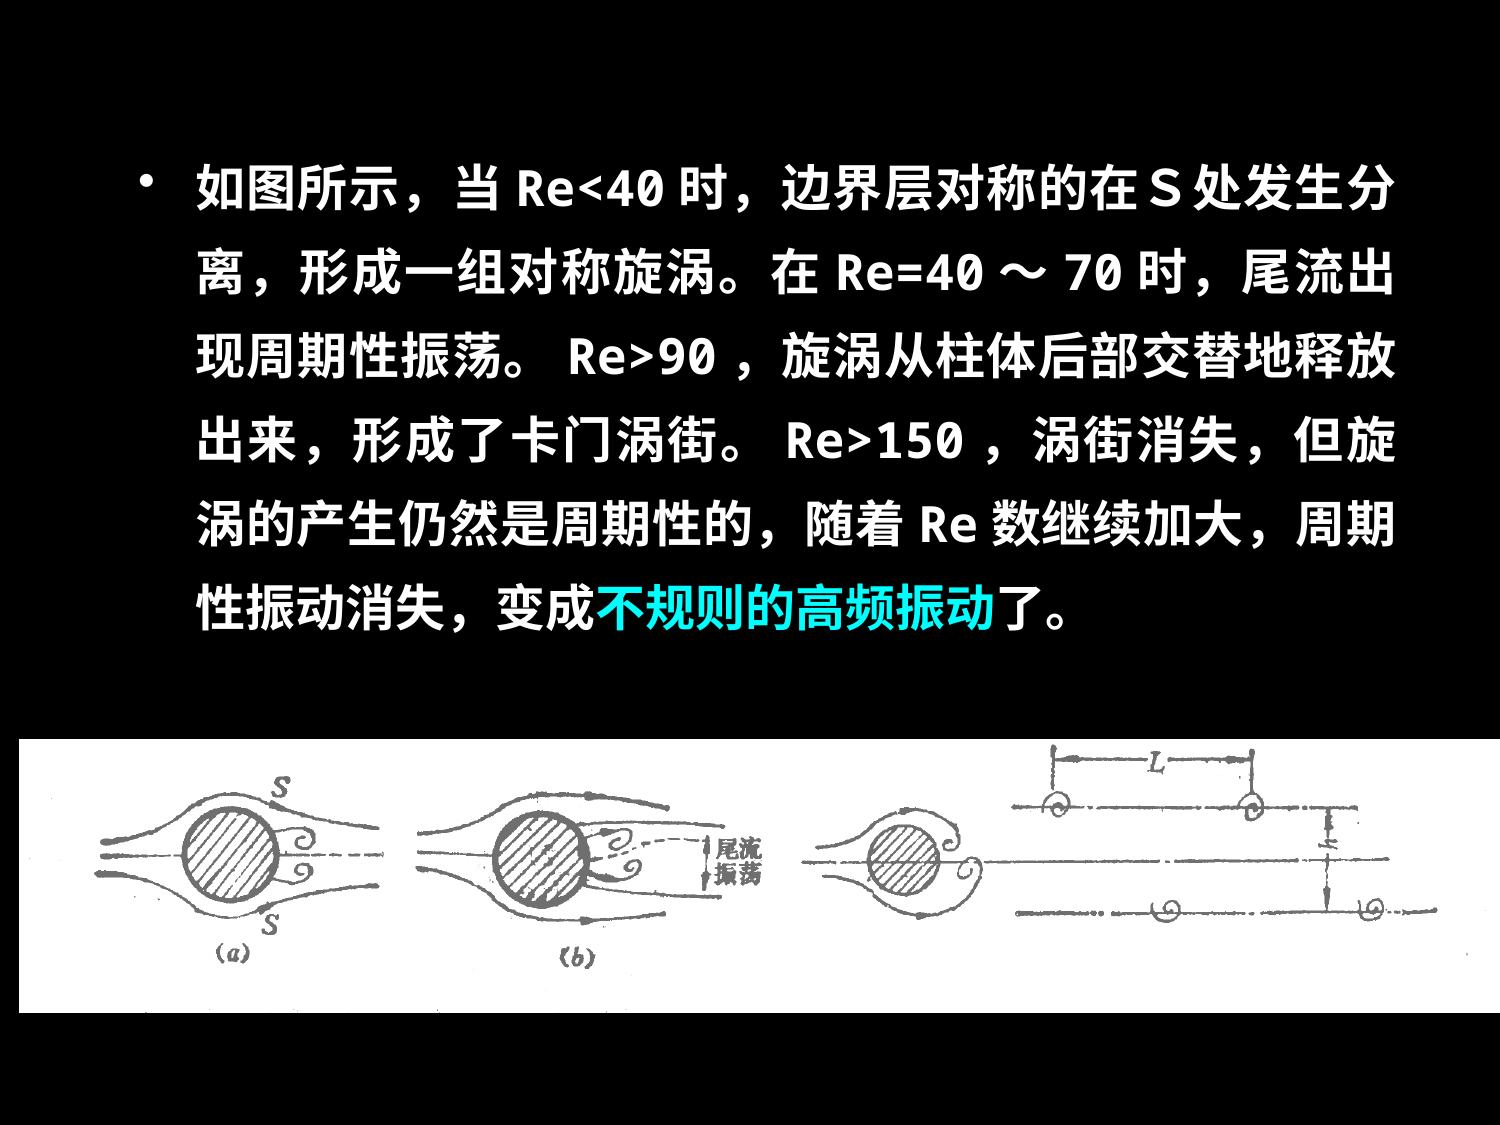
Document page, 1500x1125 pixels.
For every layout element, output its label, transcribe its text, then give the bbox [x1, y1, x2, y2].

picture [18, 739, 1500, 1014]
list 如图所示，当Re<40时，边界层对称的在Ｓ处发生分离，形成一组对称旋涡。在Re=40～70时，尾流出现周期性振荡。Re>90，旋涡从柱体后部交替地释放出来，形成了卡门涡街。Re>150，涡街消失，但旋涡的产生仍然是周期性的，随着Re数继续加大，周期性振动消失，变成不规则的高频振动了。 [123, 125, 1412, 663]
